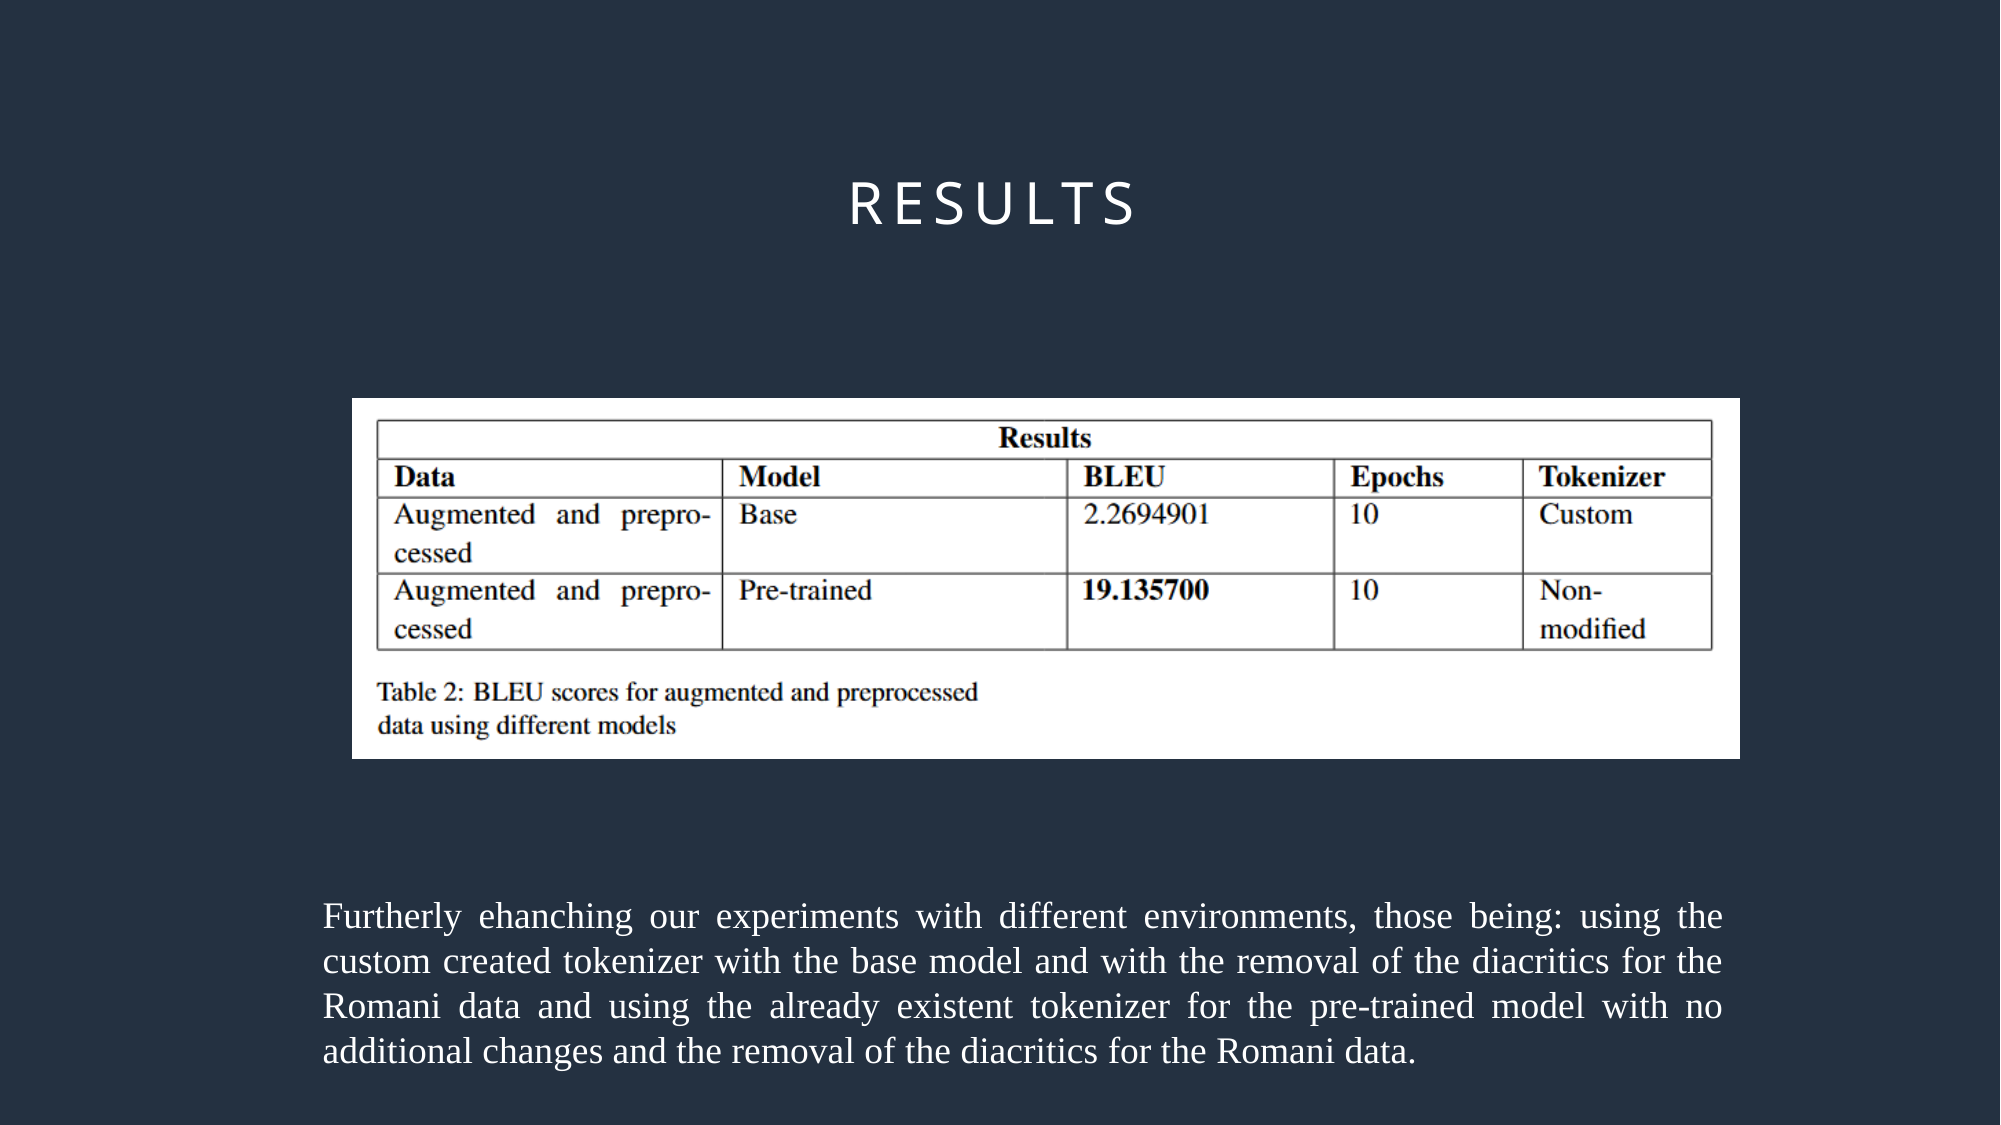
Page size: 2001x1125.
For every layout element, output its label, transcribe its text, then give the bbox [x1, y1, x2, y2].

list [352, 397, 1741, 759]
text_box Furtherly ehanching our experiments with different environments, those being: using the custom created tokenizer with the base model and with the removal of the diacritics for the Romani data and using the already existent tokenizer for the pre-trained model with no additional changes and the removal of the diacritics for the Romani data. [307, 883, 1740, 1079]
title RESULTS [177, 165, 1822, 274]
